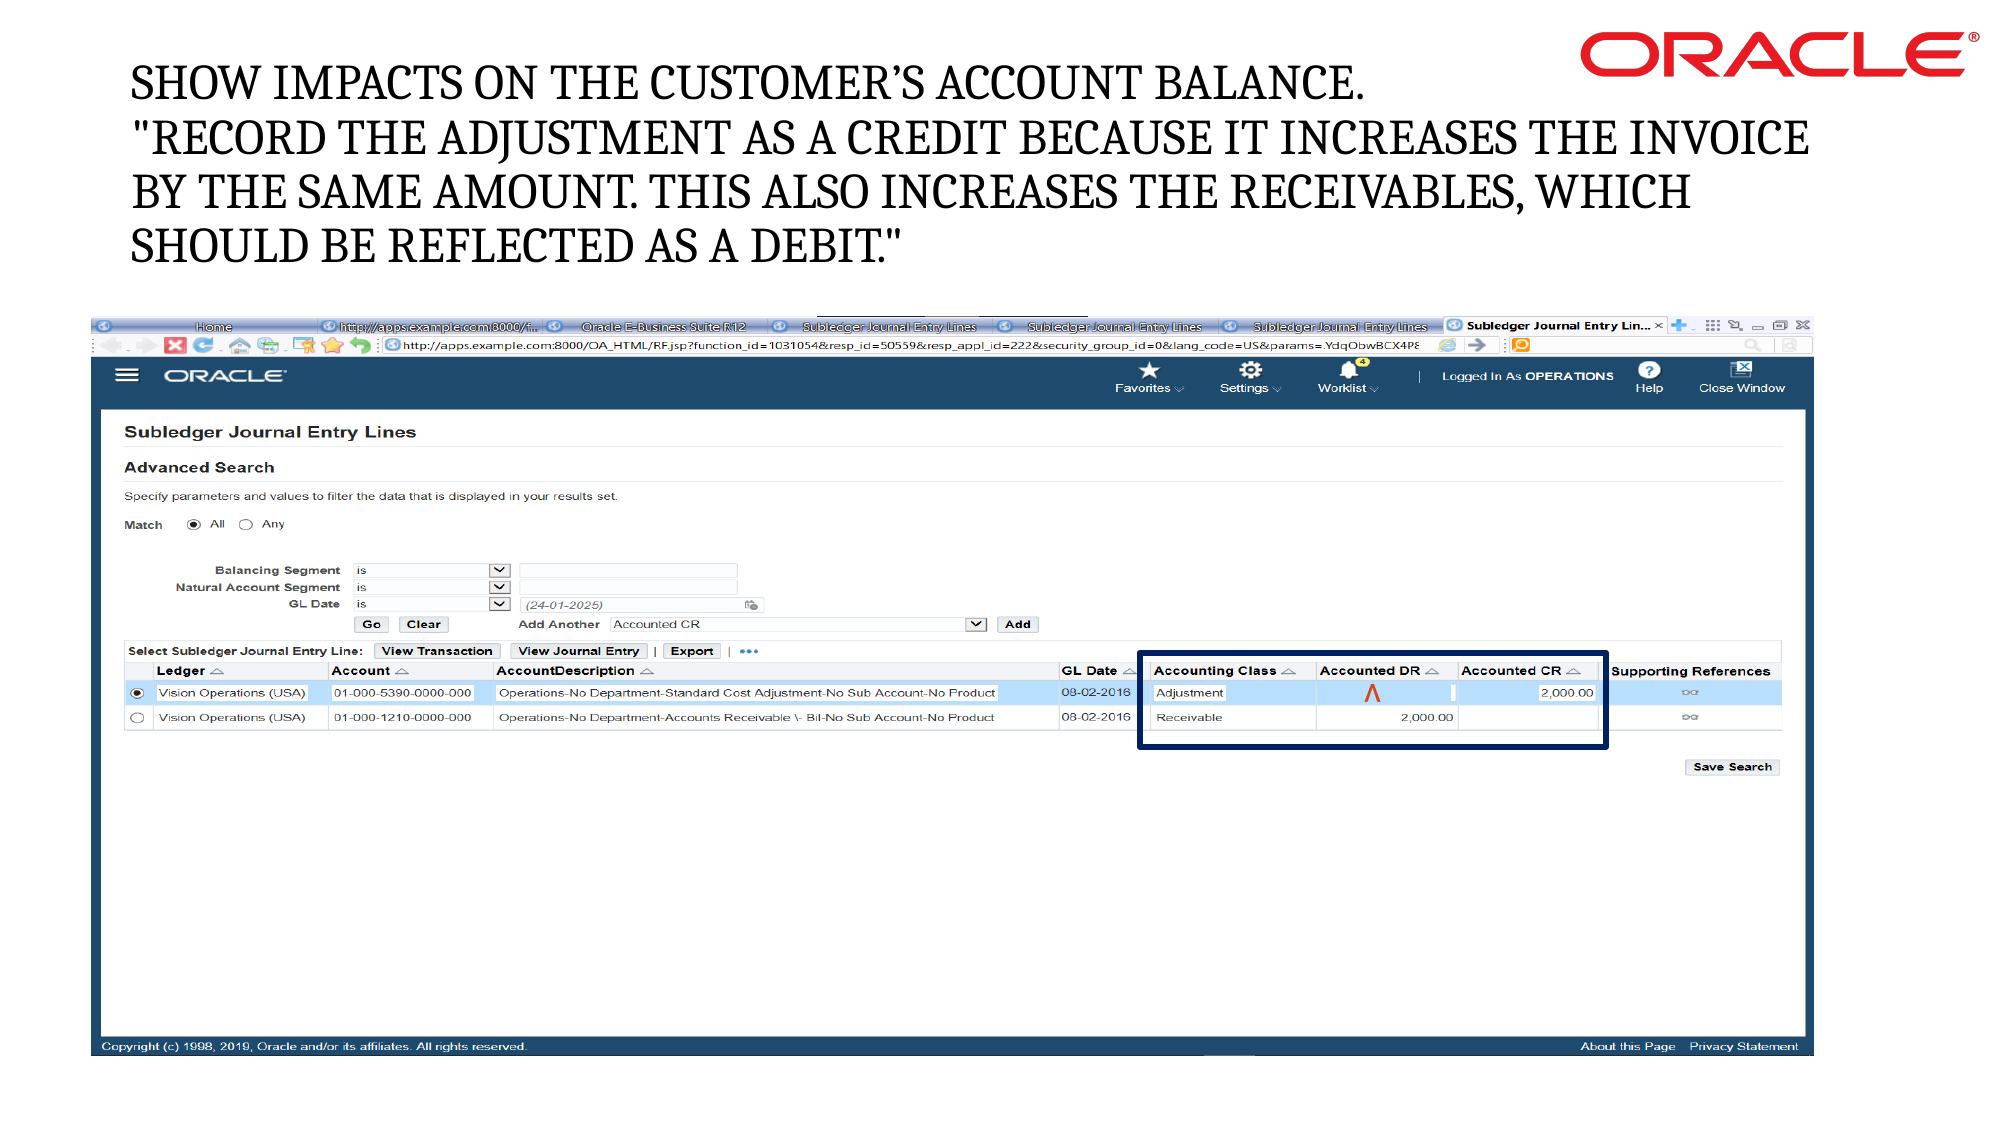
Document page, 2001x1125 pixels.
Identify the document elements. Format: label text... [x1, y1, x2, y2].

title show impacts on the customer’s account balance. "Record the adjustment as a credit because it increases the invoice by the same amount. This also increases the receivables, which should be reflected as a debit." [116, 35, 1860, 330]
picture [1558, 3, 2001, 105]
picture [91, 316, 1814, 1055]
